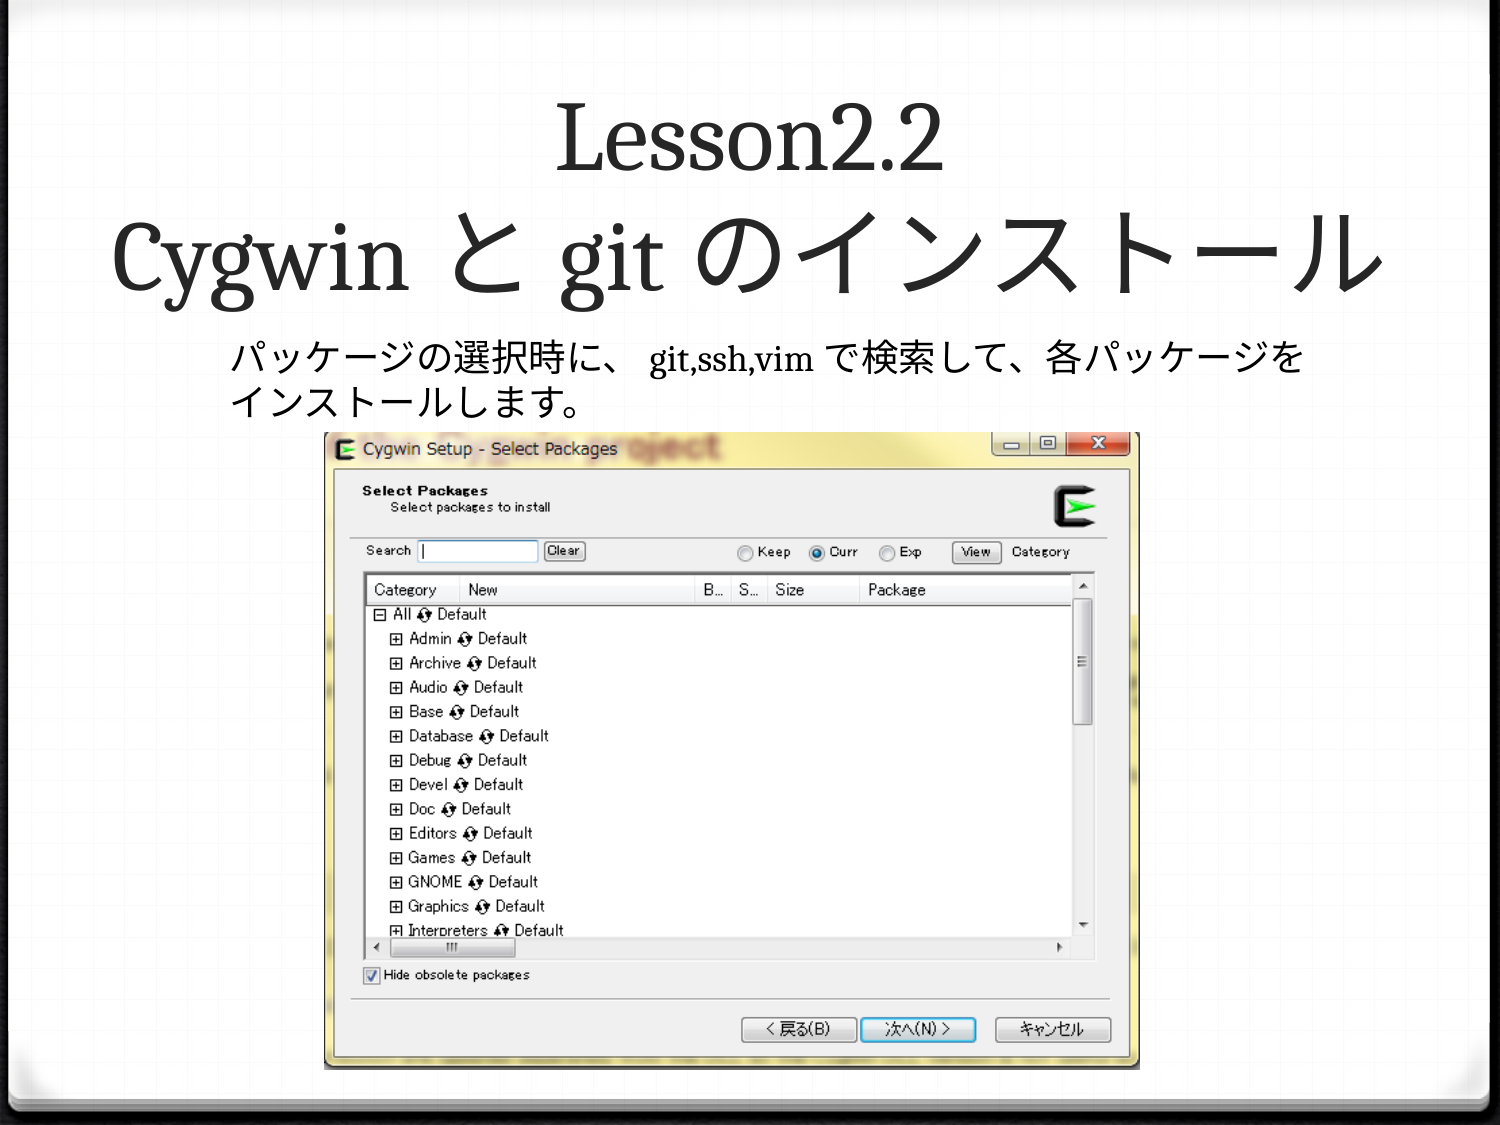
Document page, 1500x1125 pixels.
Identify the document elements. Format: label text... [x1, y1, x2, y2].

text_box パッケージの選択時に、git,ssh,vimで検索して、各パッケージをインストールします。 [215, 326, 1338, 431]
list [324, 432, 1140, 1070]
title Lesson2.2 Cygwinとgitのインストール [90, 71, 1410, 309]
picture [0, 0, 1500, 1125]
